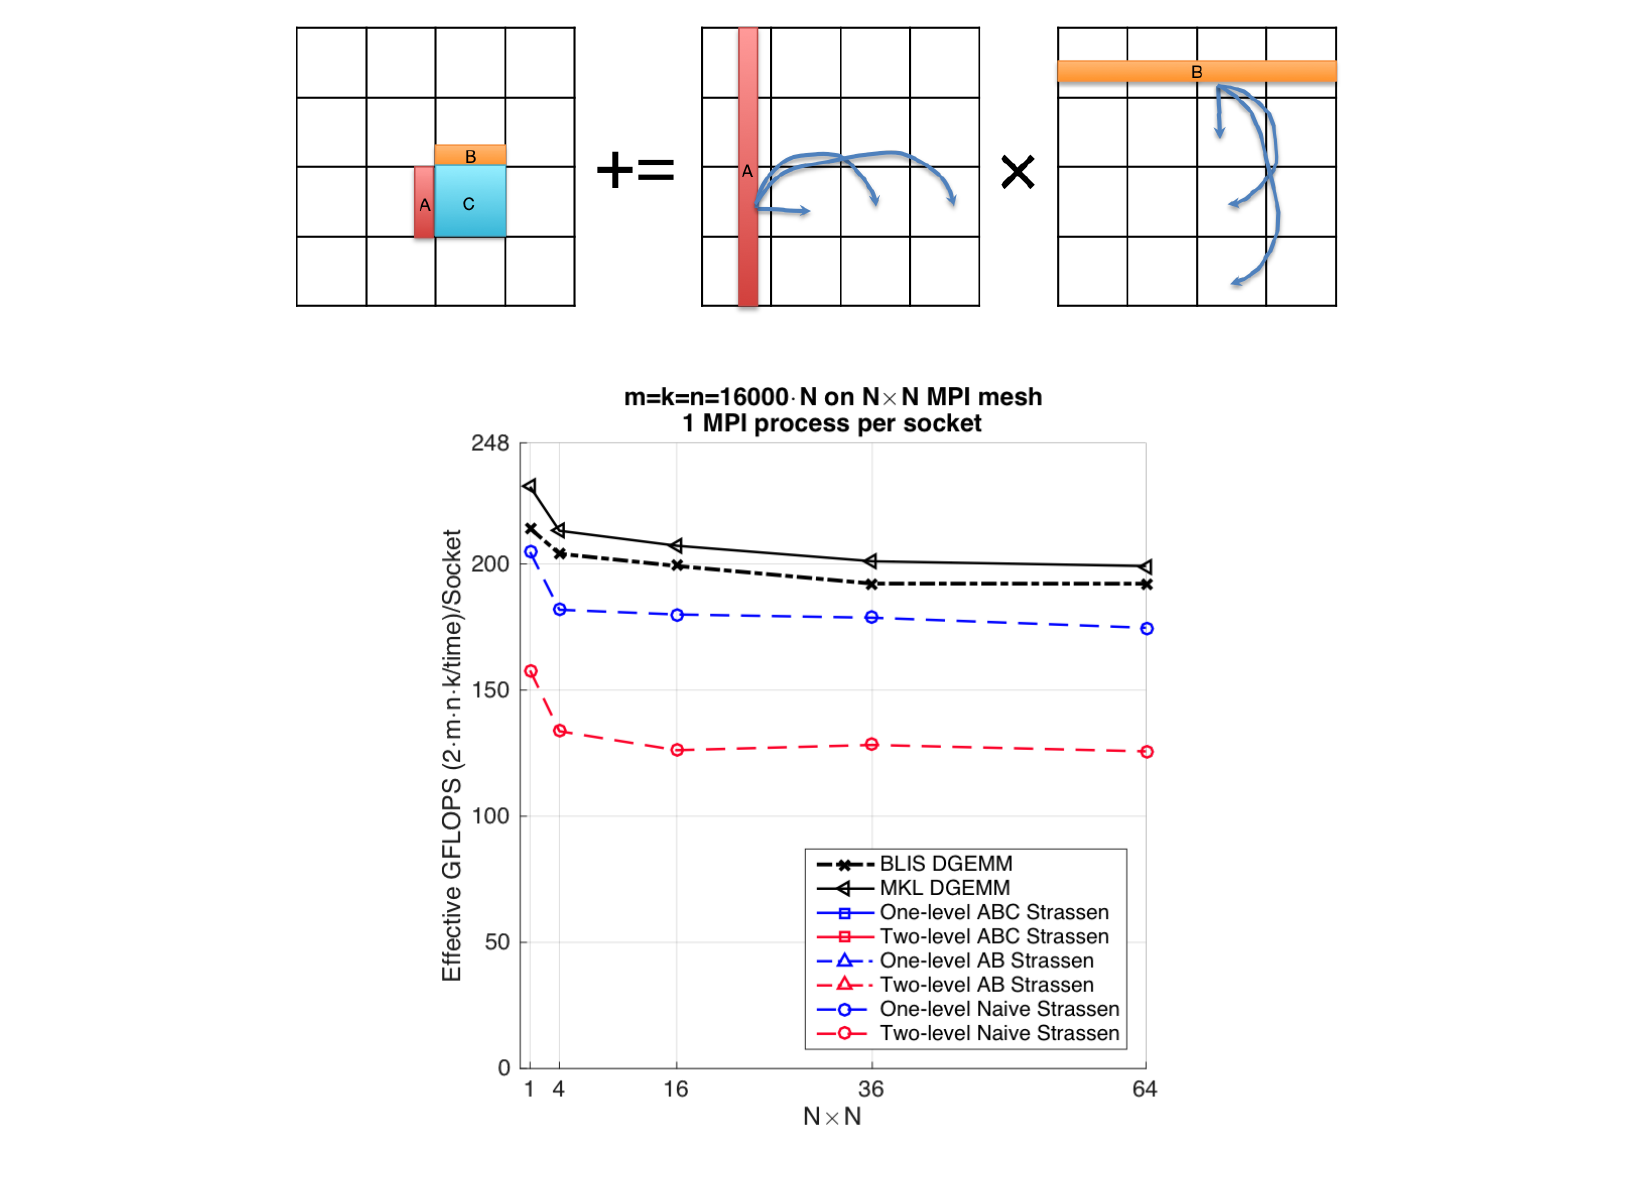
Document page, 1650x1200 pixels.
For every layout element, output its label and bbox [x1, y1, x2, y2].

list [441, 382, 1196, 1154]
picture [295, 24, 1375, 317]
